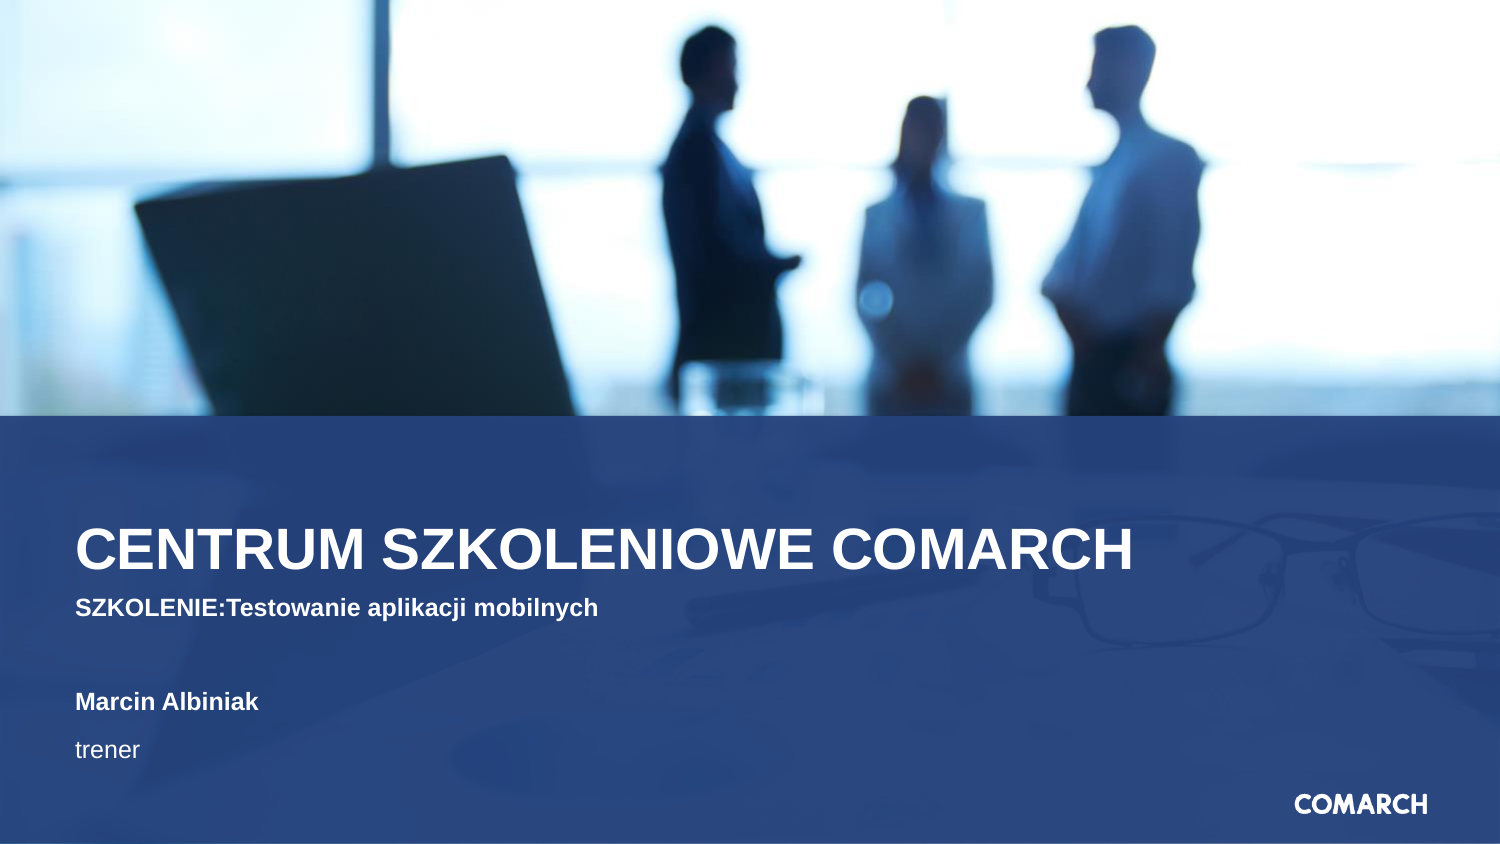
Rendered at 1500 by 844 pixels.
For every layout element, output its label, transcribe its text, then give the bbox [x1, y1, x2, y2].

picture [0, 0, 1500, 415]
subtitle SZKOLENIE:Testowanie aplikacji mobilnych [75, 584, 1425, 675]
picture [1294, 793, 1427, 814]
list Marcin Albiniak [75, 677, 732, 722]
list trener [75, 722, 732, 769]
title CENTRUM SZKOLENIOWE COMARCH [75, 419, 1425, 584]
